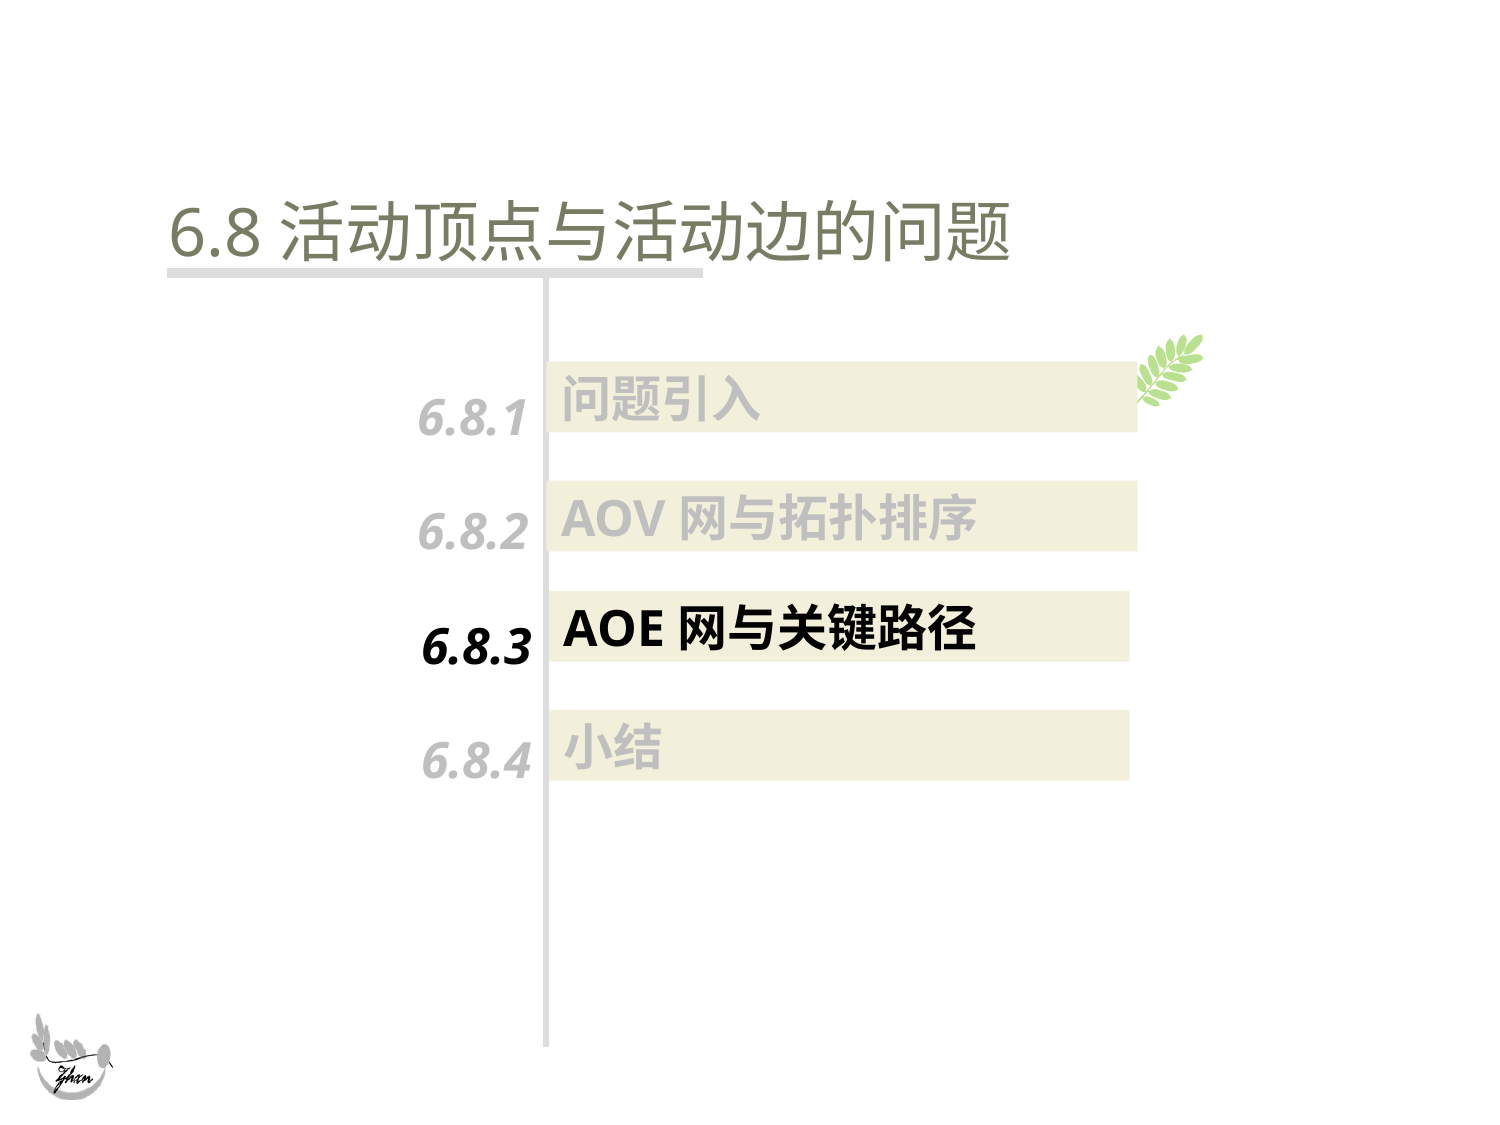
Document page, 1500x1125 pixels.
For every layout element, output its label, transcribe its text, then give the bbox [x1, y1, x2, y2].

text_box [1138, 334, 1204, 407]
text_box 小结 [551, 709, 1130, 781]
text_box 6.8.3 [341, 595, 541, 682]
text_box AOV网与拓扑排序 [551, 480, 1138, 552]
text_box AOE网与关键路径 [551, 590, 1130, 662]
text_box 问题引入 [551, 361, 1138, 433]
text_box 6.8活动顶点与活动边的问题 [135, 181, 1046, 271]
text_box 6.8.4 [341, 708, 541, 796]
text_box 6.8.2 [338, 479, 541, 567]
text_box 6.8.1 [338, 366, 541, 453]
